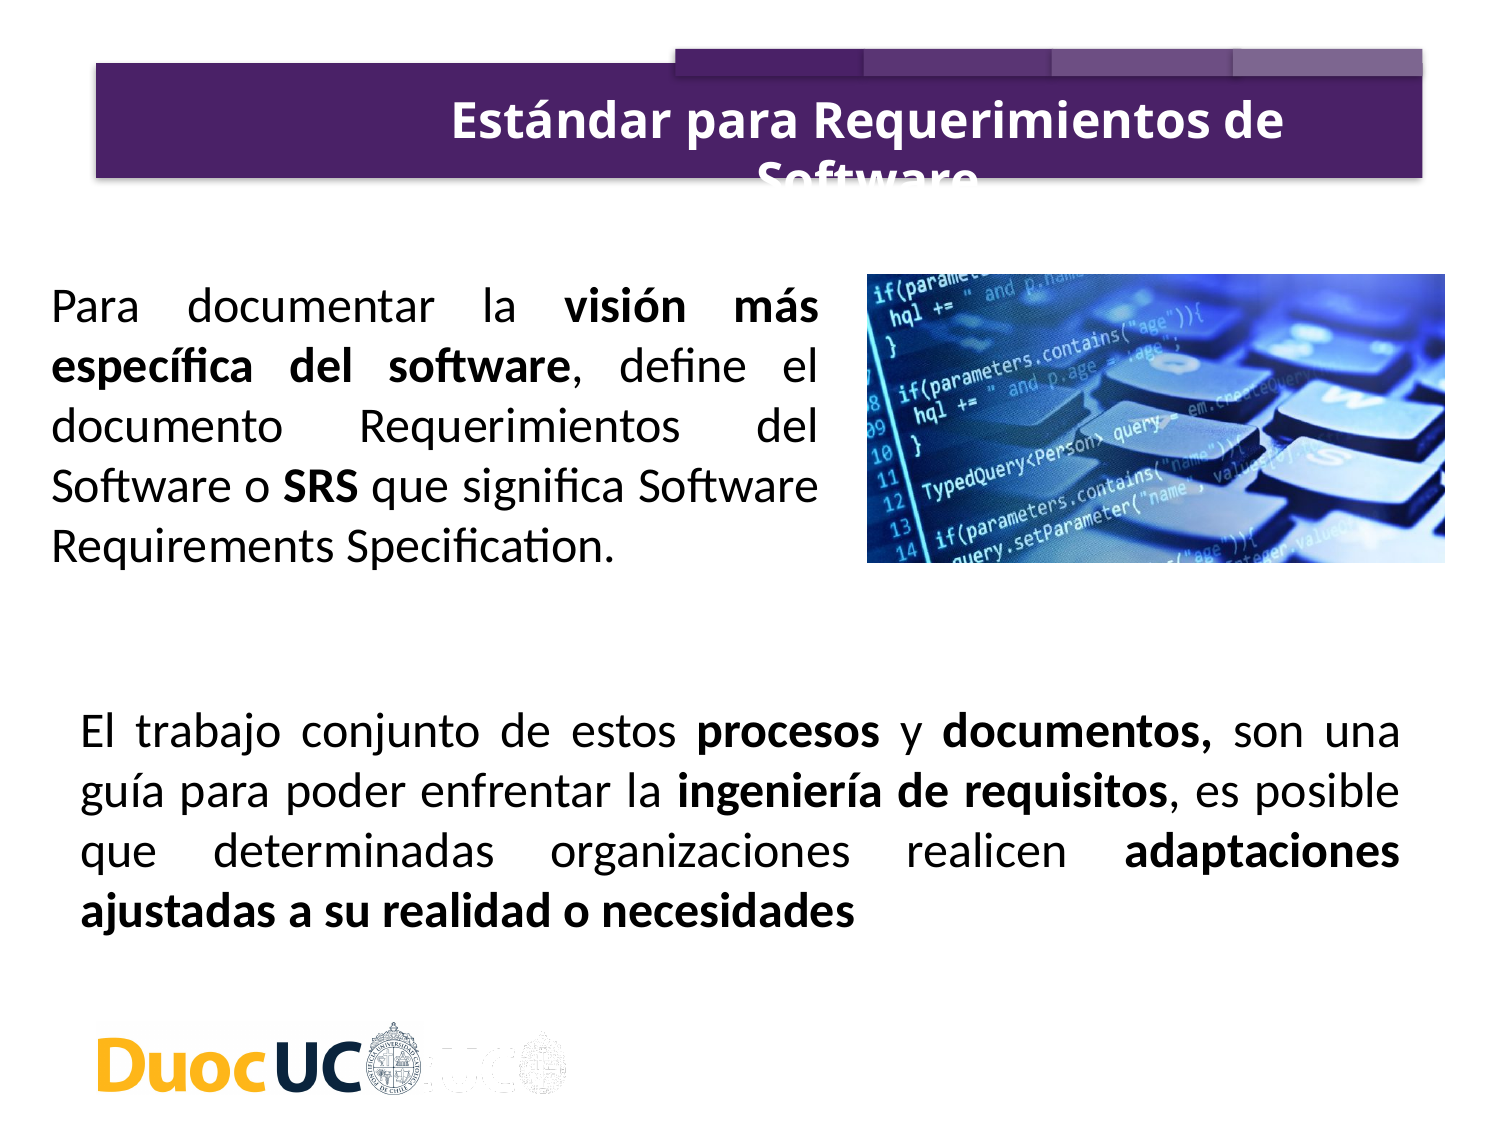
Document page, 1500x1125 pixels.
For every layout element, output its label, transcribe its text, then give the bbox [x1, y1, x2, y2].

text_box El trabajo conjunto de estos procesos y documentos, son una guía para poder enfrentar la ingeniería de requisitos, es posible que determinadas organizaciones realicen adaptaciones ajustadas a su realidad o necesidades [65, 689, 1416, 945]
picture [867, 274, 1445, 563]
text_box Para documentar la visión más específica del software, define el documento Requerimientos del Software o SRS que significa Software Requirements Specification. [36, 264, 835, 640]
text_box Estándar para Requerimientos de Software [348, 81, 1388, 217]
picture [96, 1021, 566, 1095]
